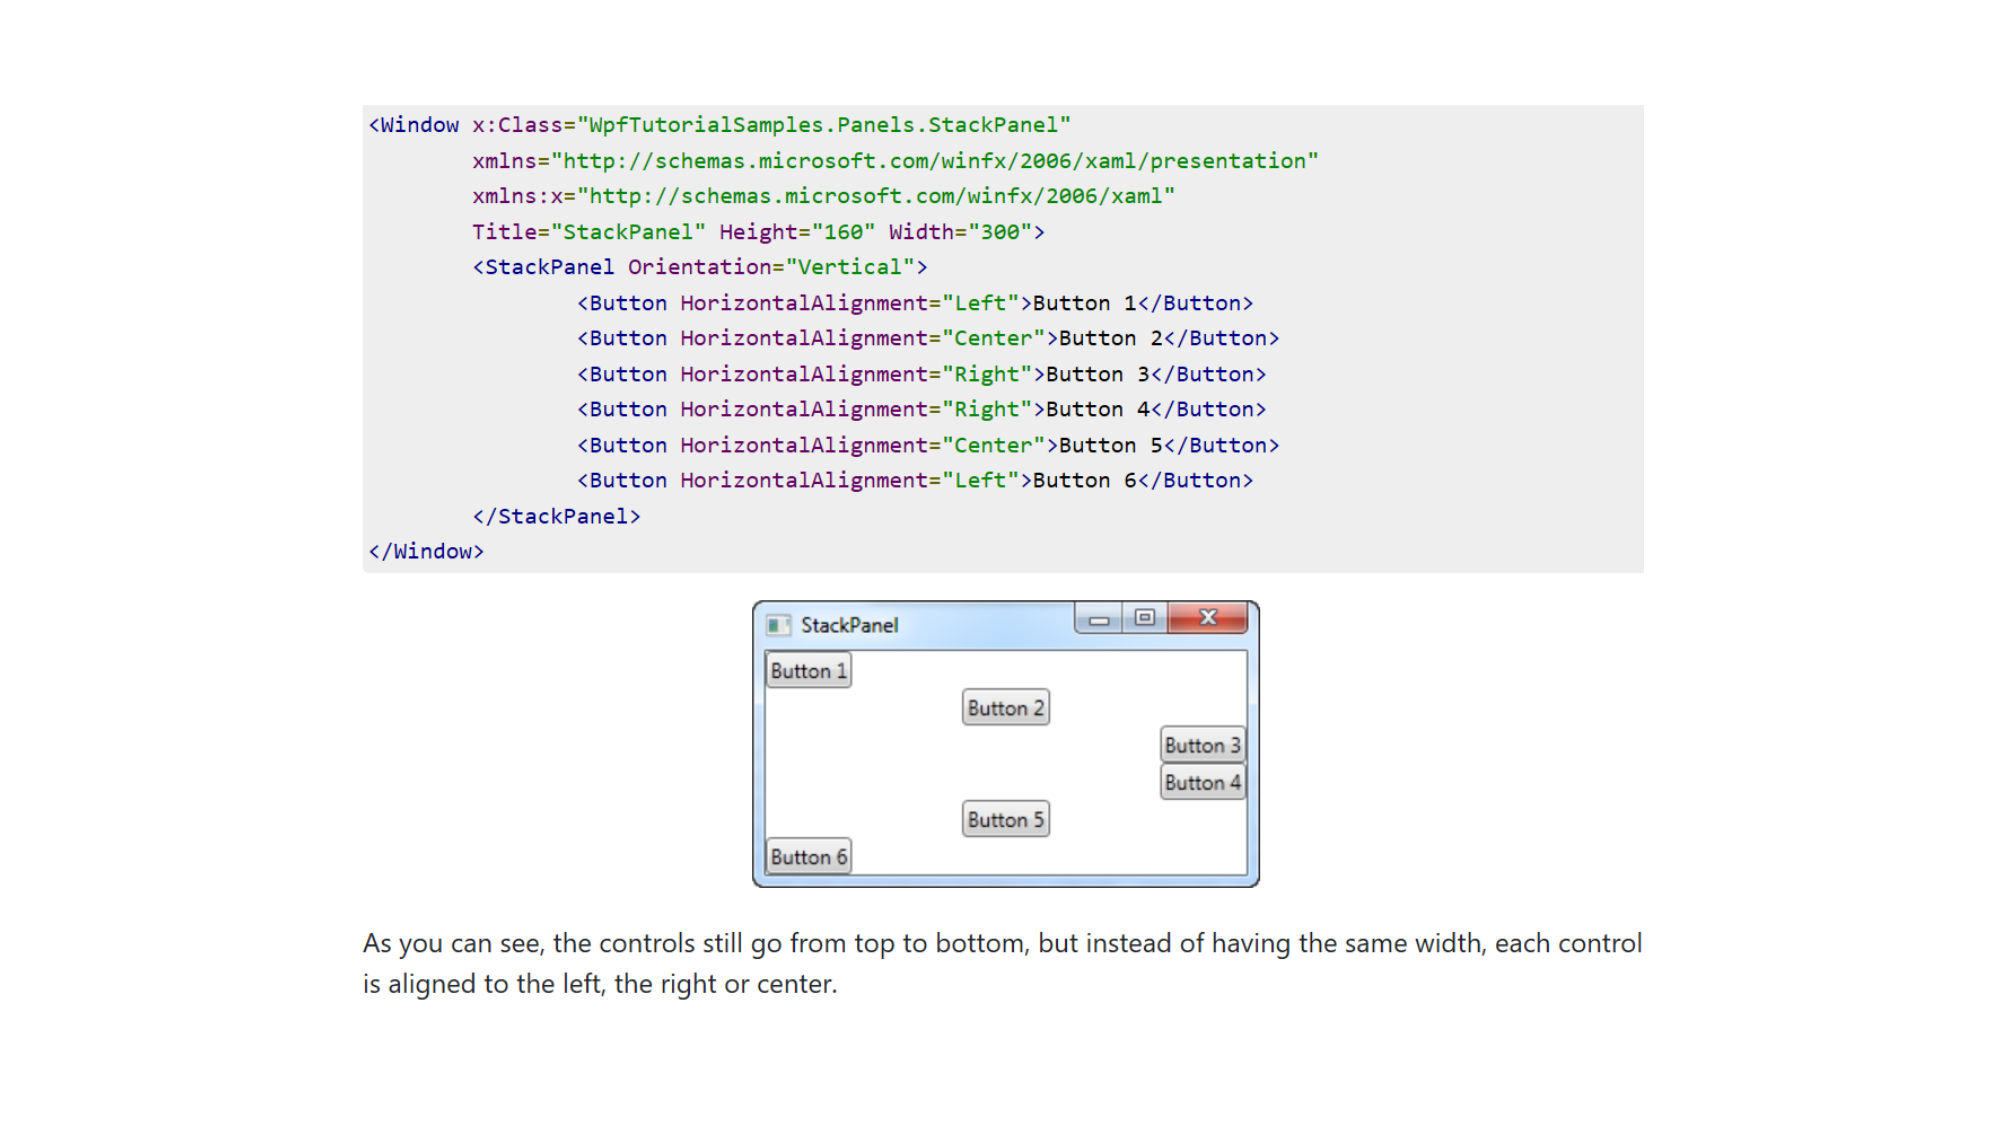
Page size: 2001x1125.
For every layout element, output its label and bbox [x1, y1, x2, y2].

list [356, 105, 1644, 1020]
